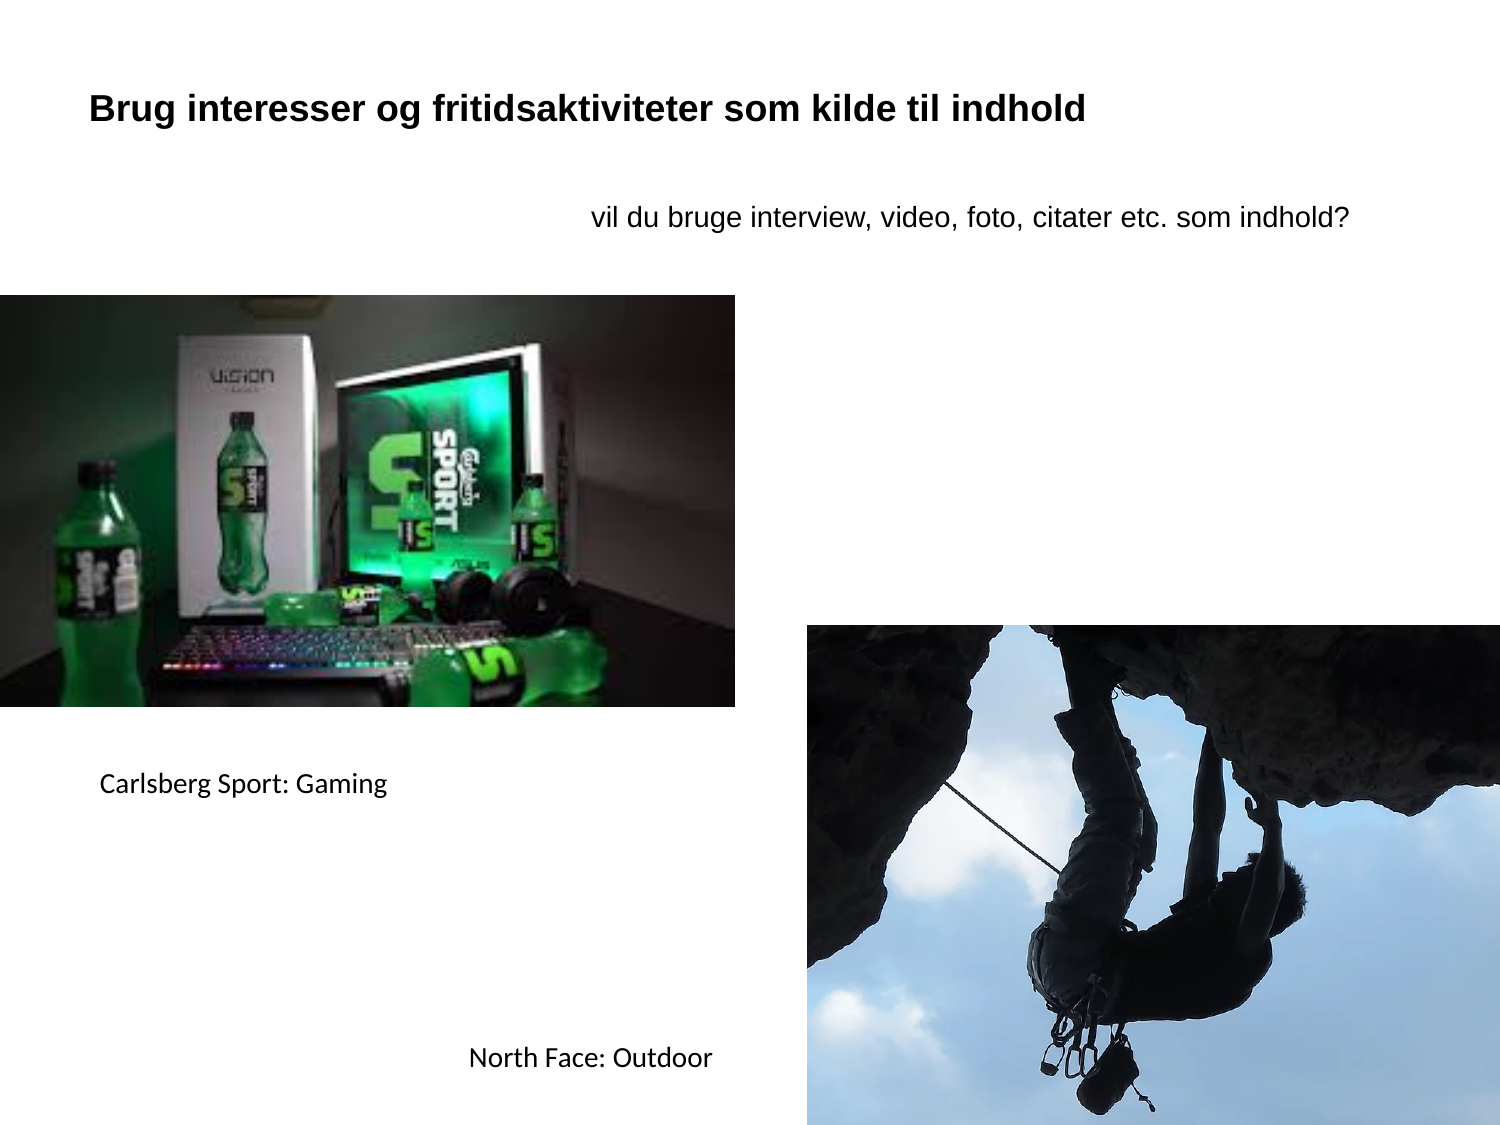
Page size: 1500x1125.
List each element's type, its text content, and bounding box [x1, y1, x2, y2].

picture [0, 295, 735, 708]
text_box vil du bruge interview, video, foto, citater etc. som indhold? [576, 190, 1373, 276]
text_box Carlsberg Sport: Gaming [85, 749, 519, 815]
text_box North Face: Outdoor [454, 1023, 768, 1089]
text_box Brug interesser og fritidsaktiviteter som kilde til indhold [73, 76, 1112, 137]
picture [807, 625, 1500, 1125]
